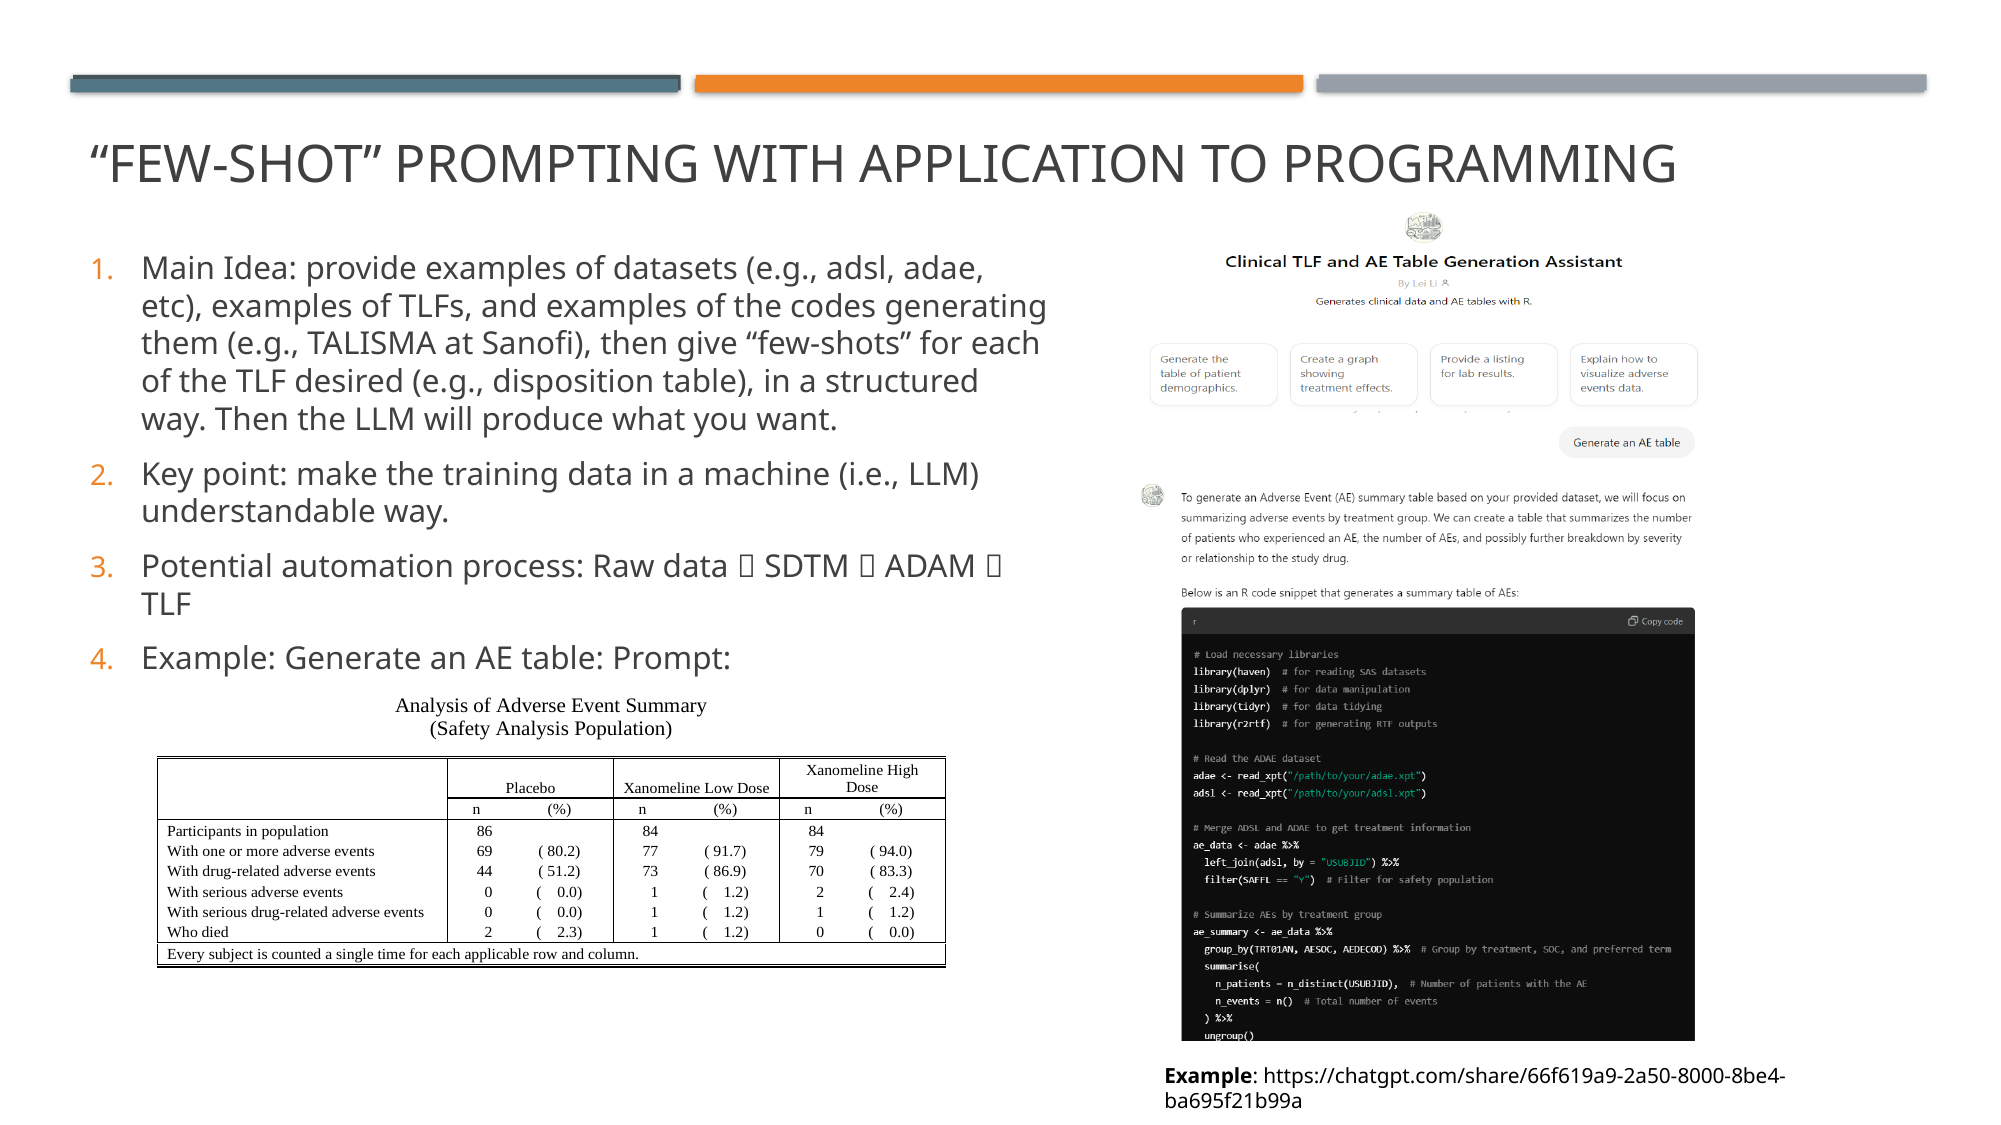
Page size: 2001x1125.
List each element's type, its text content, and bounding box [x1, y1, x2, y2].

text_box Example: https://chatgpt.com/share/66f619a9-2a50-8000-8be4-ba695f21b99a [1149, 1055, 1916, 1121]
picture [1136, 208, 1701, 1041]
list Main Idea: provide examples of datasets (e.g., adsl, adae, etc), examples of TLFs, and examples of the codes generating them (e.g., TALISMA at Sanofi), then give “few-shots” for each of the TLF desired (e.g., disposition table), in a structured way. Then the LLM will produce what you want. Key point: make the training data in a machine (i.e., LLM) understandable way. Potential automation process: Raw data  SDTM  ADAM  TLF Example: Generate an AE table: Prompt: [75, 240, 1065, 712]
picture [146, 676, 958, 1008]
title “Few-shot” prompting with application to programming [75, 108, 1839, 201]
